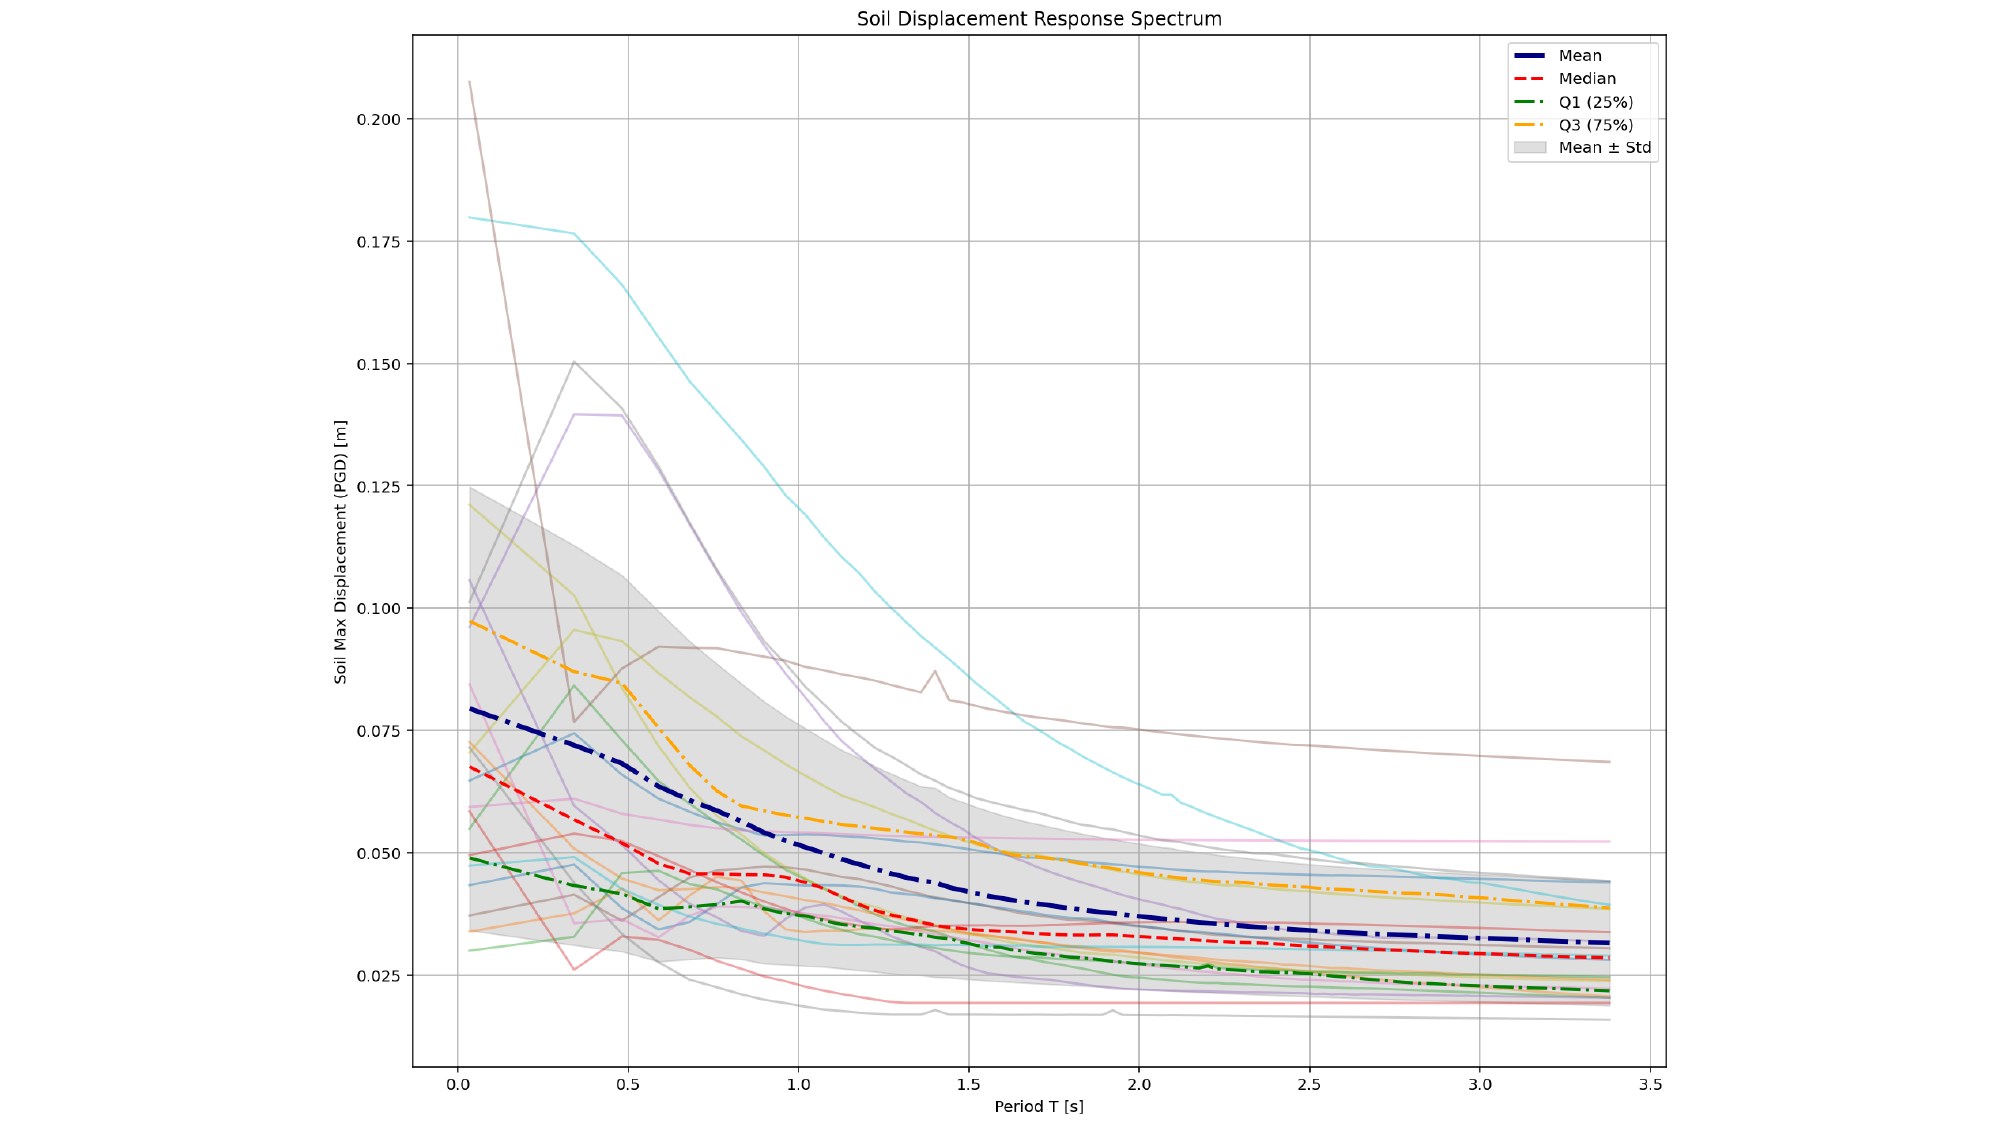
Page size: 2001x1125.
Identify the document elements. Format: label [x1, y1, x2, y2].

picture [323, 0, 1677, 1125]
